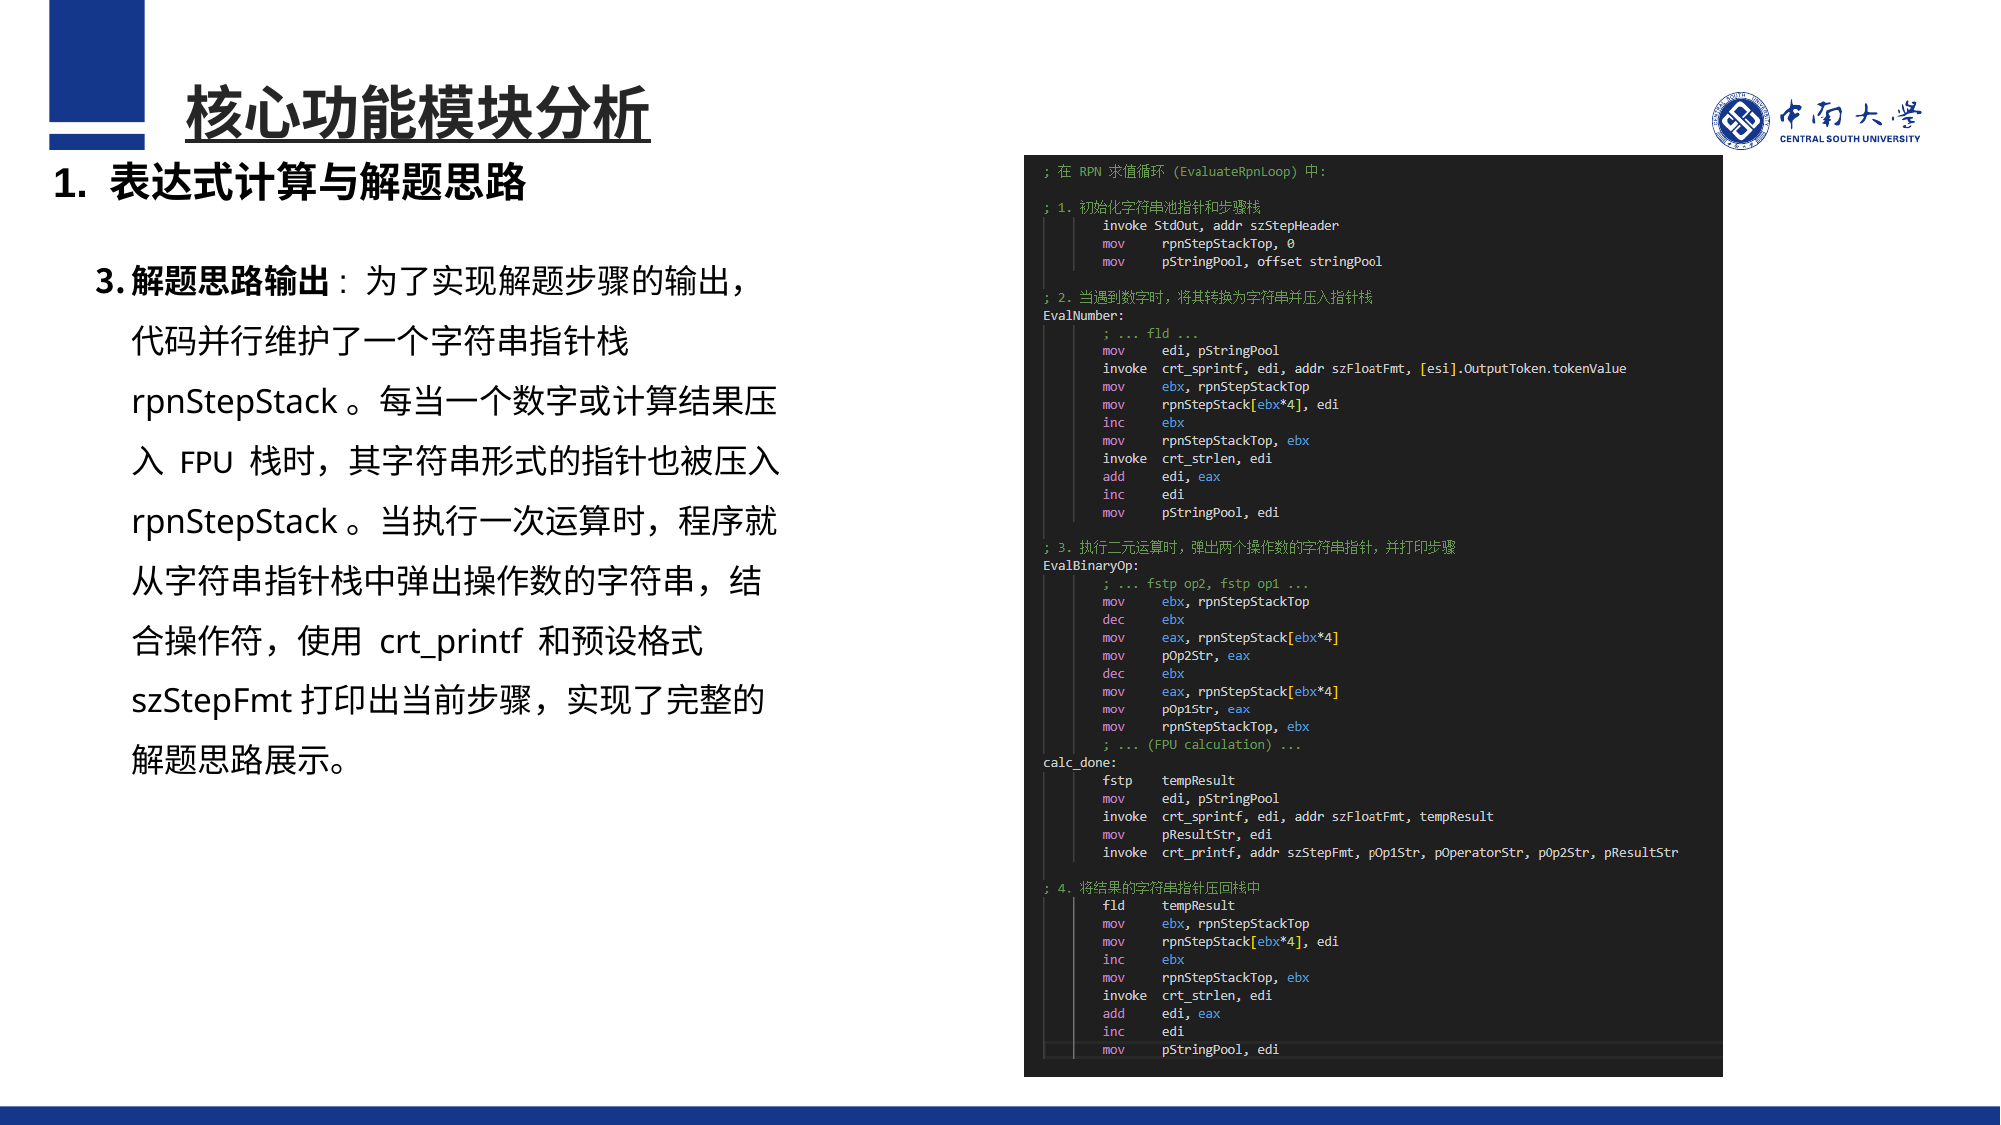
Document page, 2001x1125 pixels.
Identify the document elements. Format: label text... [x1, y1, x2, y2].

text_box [169, 68, 744, 166]
text_box [0, 1105, 2000, 1125]
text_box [1712, 91, 1922, 150]
text_box 1. 表达式计算与解题思路 [38, 148, 1039, 213]
text_box 解题思路输出: 为了实现解题步骤的输出，代码并行维护了一个字符串指针栈 rpnStepStack。每当一个数字或计算结果压入 FPU 栈时，其字符串形式的指针也被压入 rpnStepStack。当执行一次运算时，程序就从字符串指针栈中弹出操作数的字符串，结合操作符，使用 crt_printf 和预设格式 szStepFmt打印出当前步骤，实现了完整的解题思路展示。 [41, 232, 799, 847]
text_box [48, 0, 146, 123]
picture [1023, 155, 1723, 1077]
text_box [48, 133, 146, 148]
